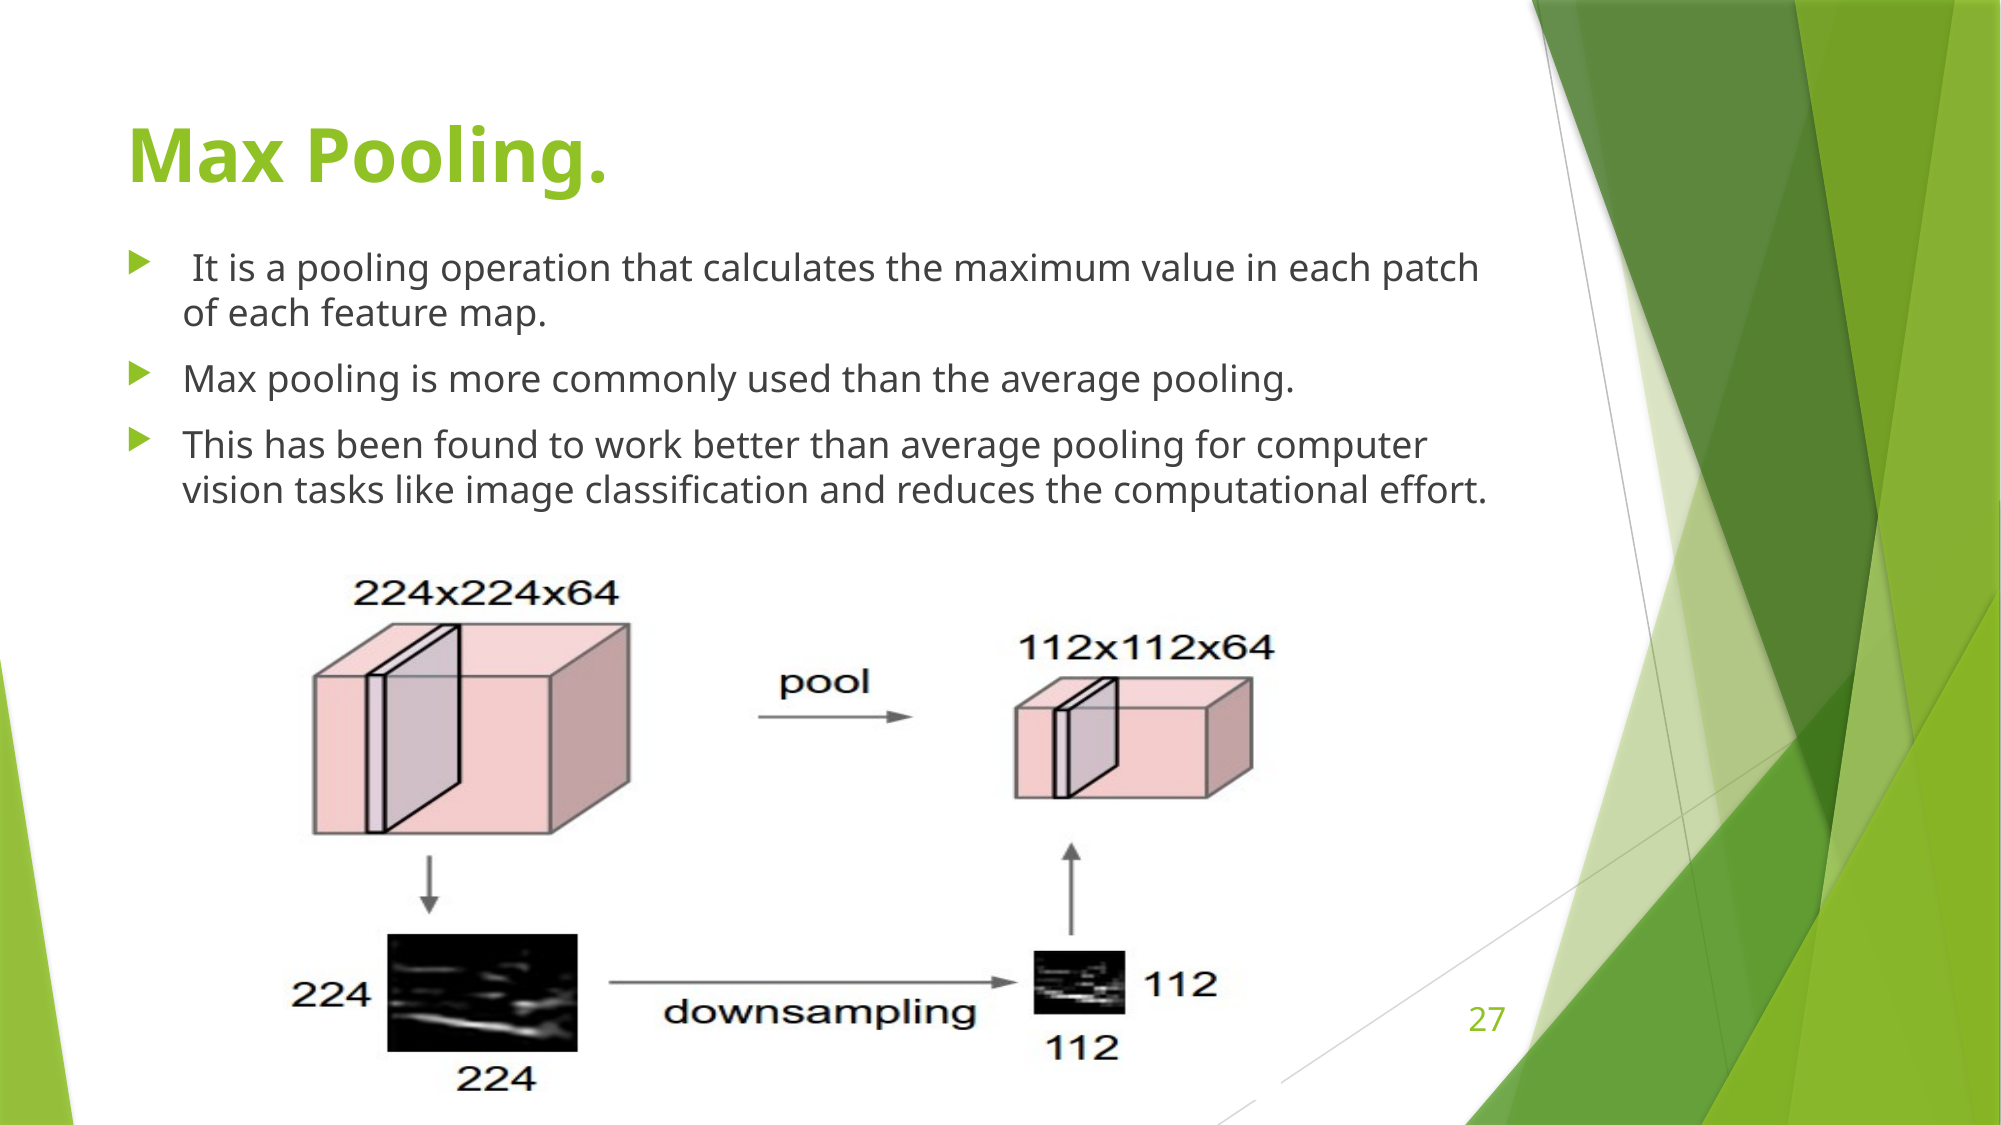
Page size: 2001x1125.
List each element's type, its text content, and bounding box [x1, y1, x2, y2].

picture [282, 574, 1281, 1100]
slide_number 27 [1409, 991, 1522, 1051]
title Max Pooling. [111, 99, 1522, 236]
list It is a pooling operation that calculates the maximum value in each patch of each feature map. Max pooling is more commonly used than the average pooling. This has been found to work better than average pooling for computer vision tasks like image classification and reduces the computational effort. [111, 236, 1522, 992]
